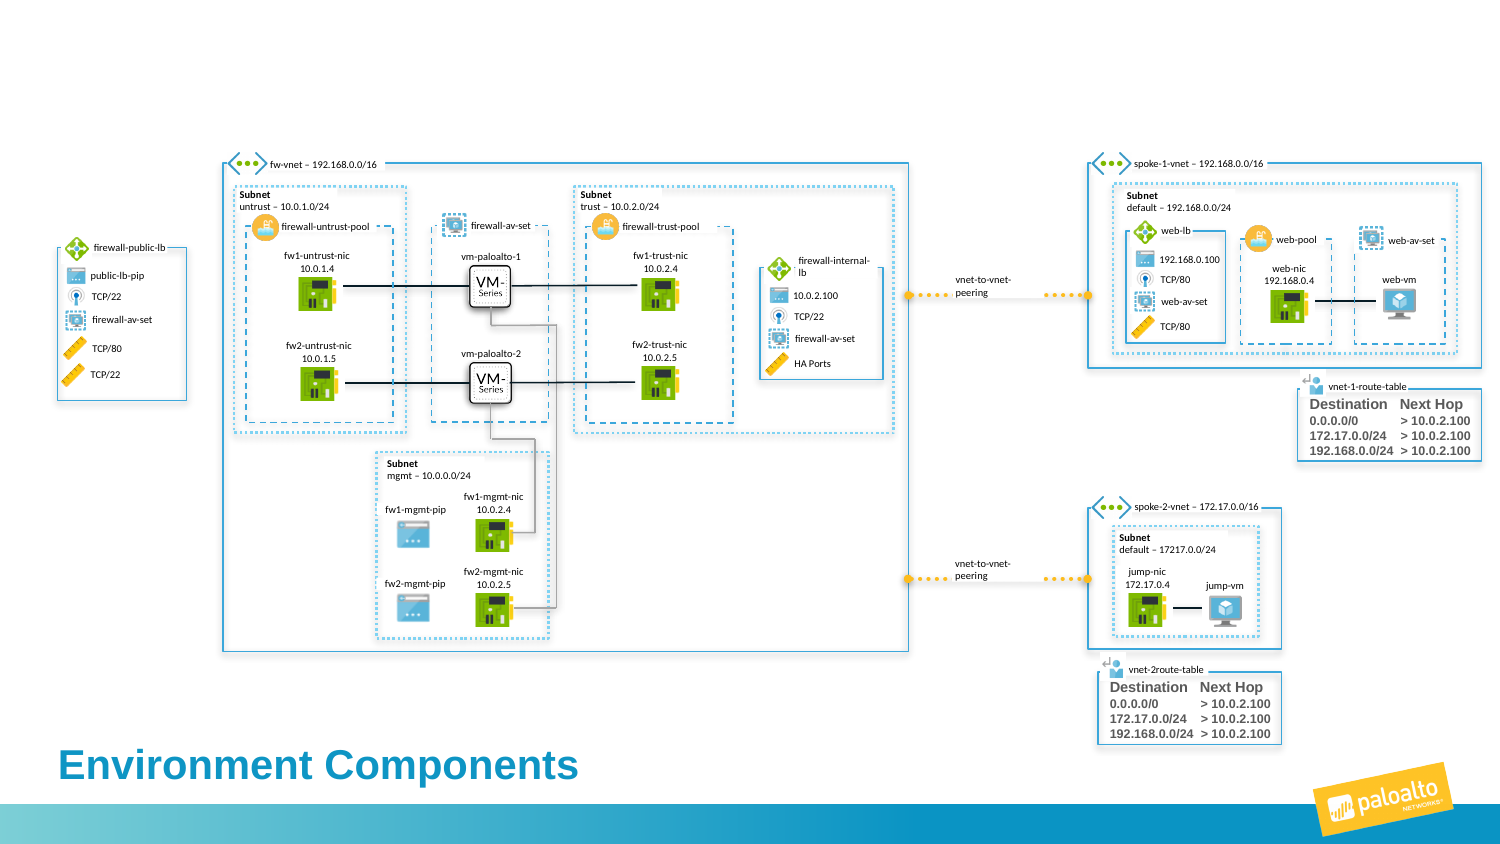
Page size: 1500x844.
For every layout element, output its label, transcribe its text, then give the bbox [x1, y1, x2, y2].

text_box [431, 208, 549, 247]
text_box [277, 248, 697, 630]
text_box Environment Components [43, 730, 952, 784]
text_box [585, 213, 884, 424]
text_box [57, 214, 394, 423]
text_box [907, 278, 1089, 580]
picture [1304, 745, 1461, 836]
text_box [1115, 220, 1445, 367]
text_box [1125, 215, 1333, 345]
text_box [1097, 368, 1482, 745]
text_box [222, 151, 1482, 652]
